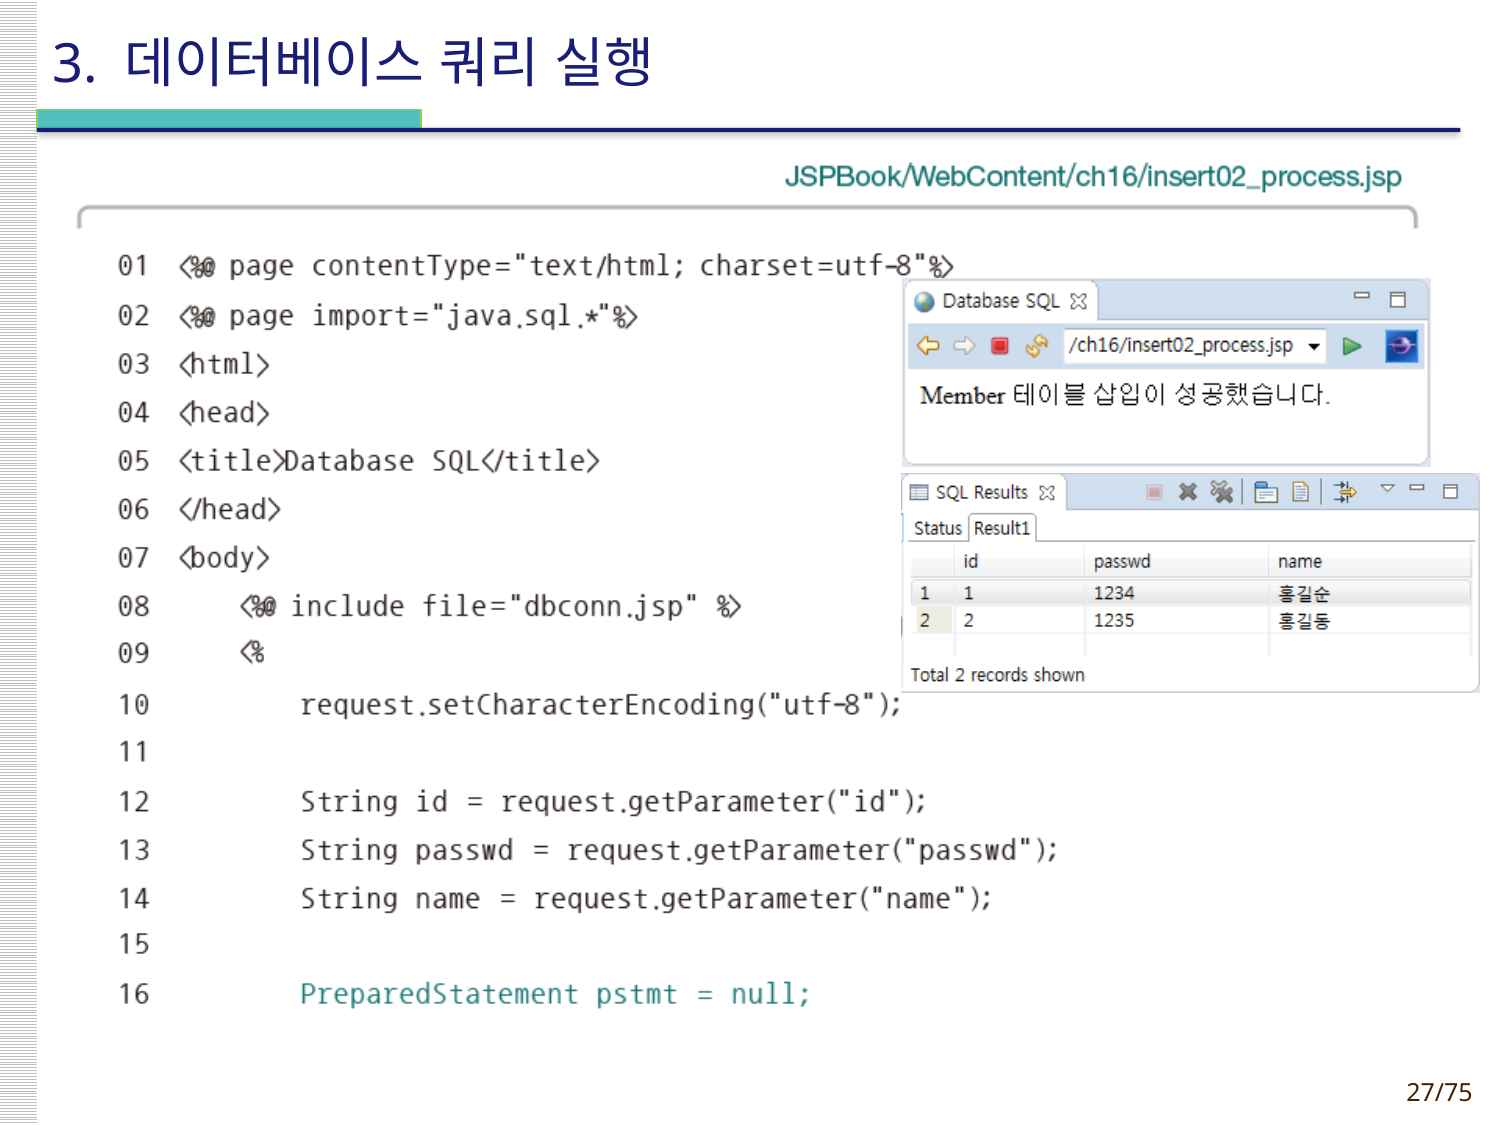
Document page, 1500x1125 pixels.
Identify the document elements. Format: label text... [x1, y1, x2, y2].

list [902, 278, 1432, 467]
picture [63, 152, 1481, 1019]
title 3. 데이터베이스 쿼리 실행 [37, 13, 1278, 109]
